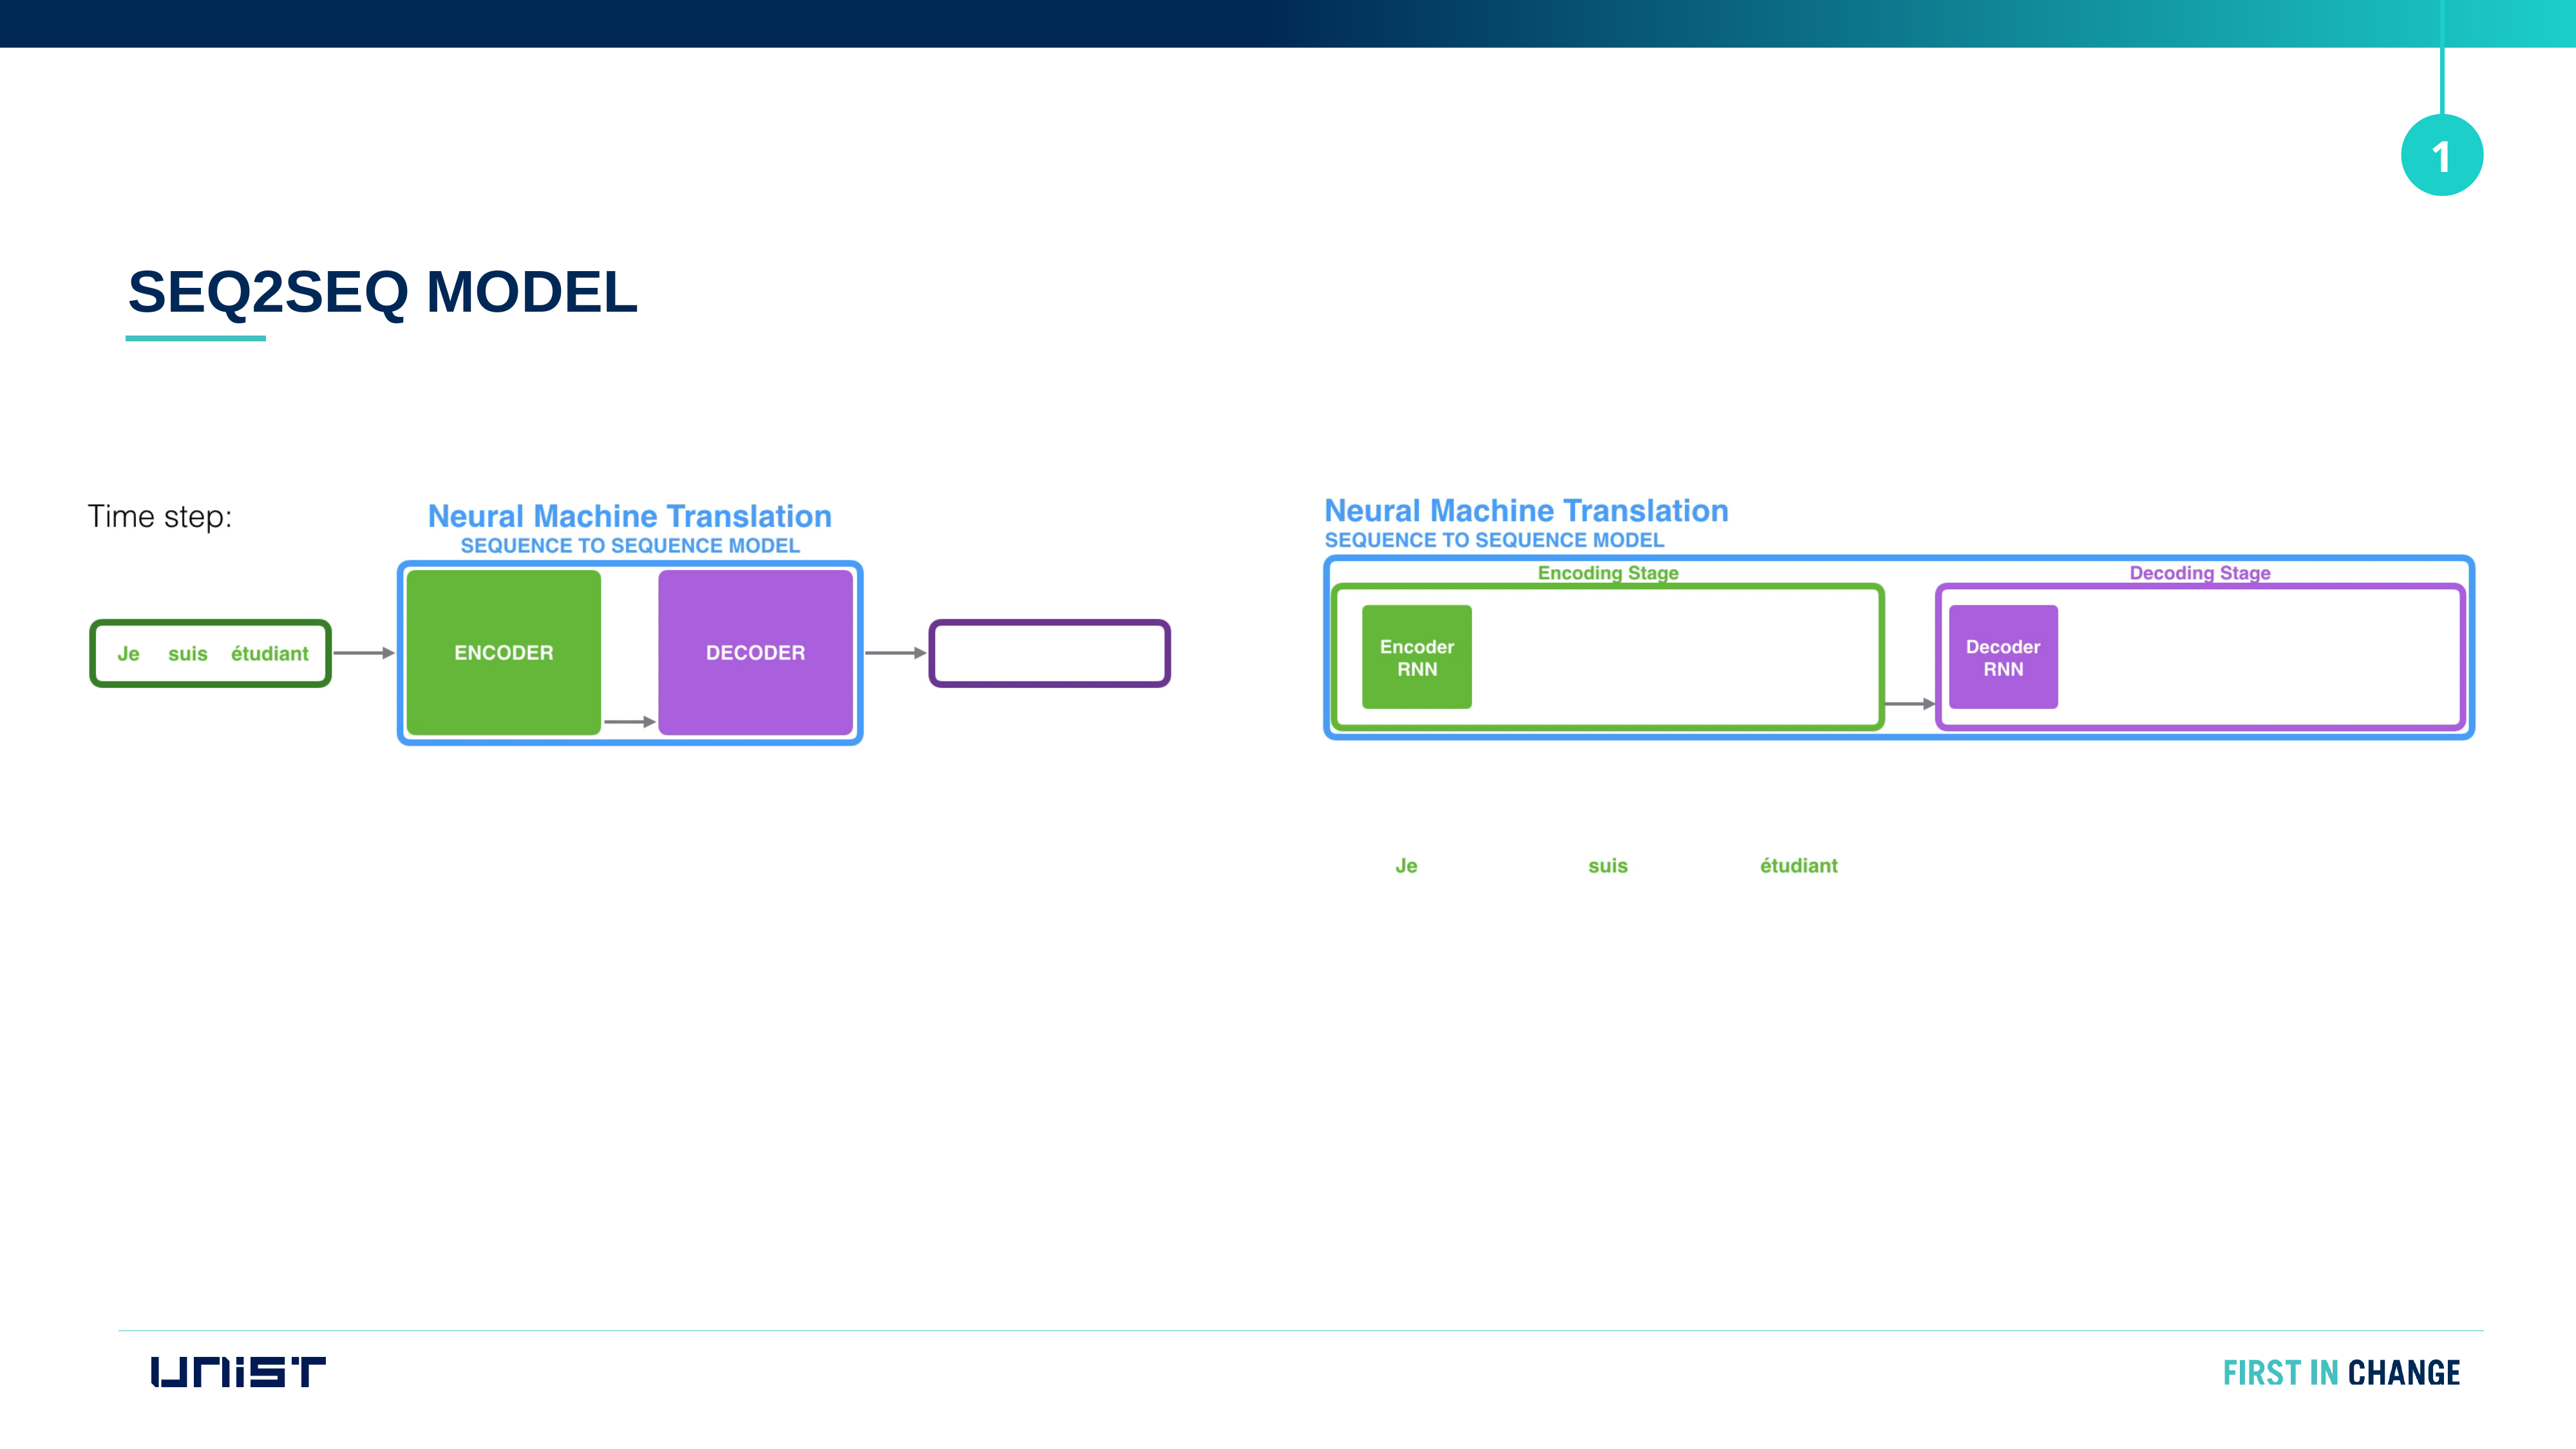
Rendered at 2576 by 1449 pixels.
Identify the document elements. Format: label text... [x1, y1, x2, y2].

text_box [1301, 424, 2499, 954]
picture [2224, 1359, 2460, 1385]
text_box SEQ2SEQ MODEL [118, 248, 1994, 329]
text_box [21, 468, 1218, 981]
picture [151, 1357, 326, 1387]
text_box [0, 0, 2576, 196]
